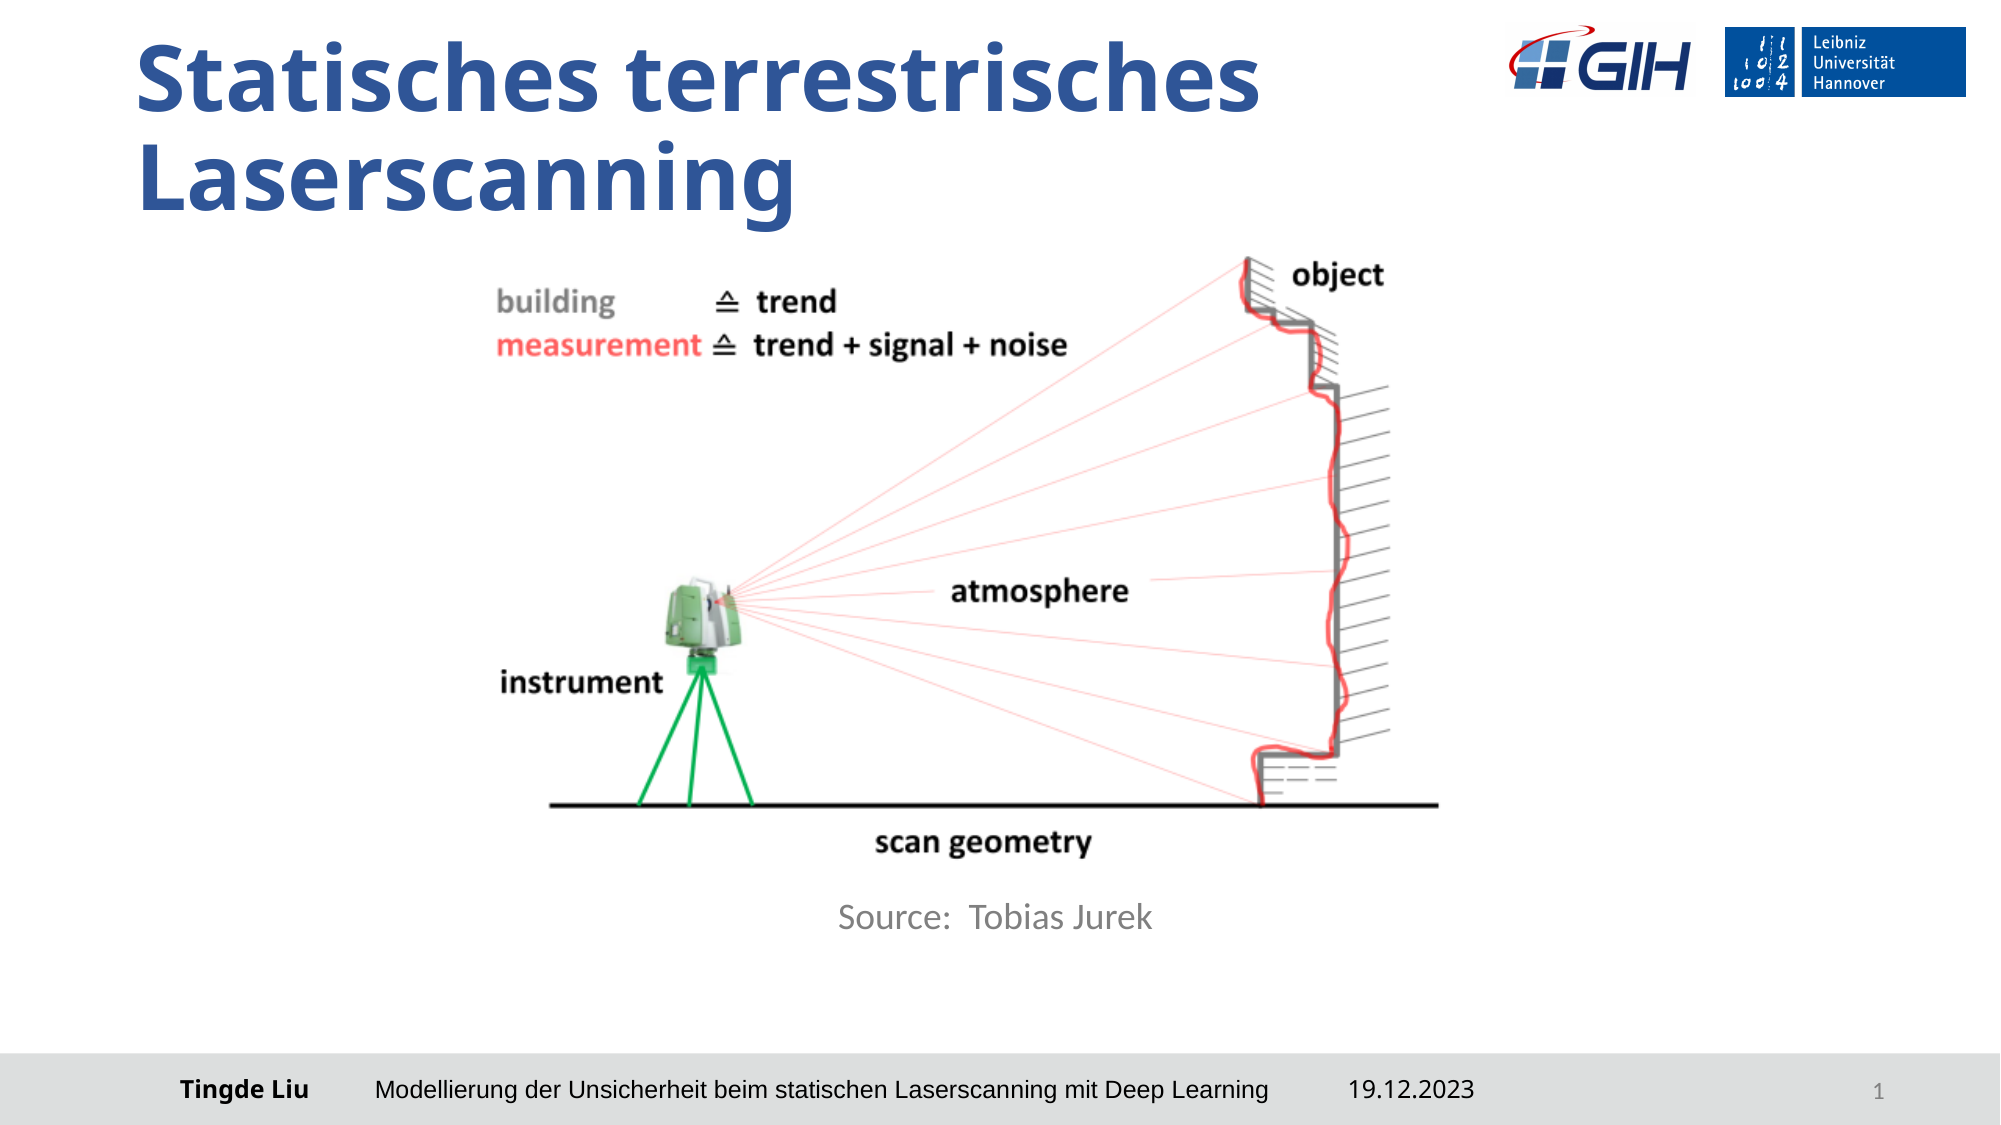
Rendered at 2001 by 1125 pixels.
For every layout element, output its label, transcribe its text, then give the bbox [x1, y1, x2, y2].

text_box Source: Tobias Jurek [675, 884, 1325, 945]
picture [474, 241, 1492, 884]
title Statisches terrestrisches Laserscanning [120, 23, 1846, 241]
footer 1 [1756, 1053, 2000, 1125]
picture [1846, 27, 1966, 97]
